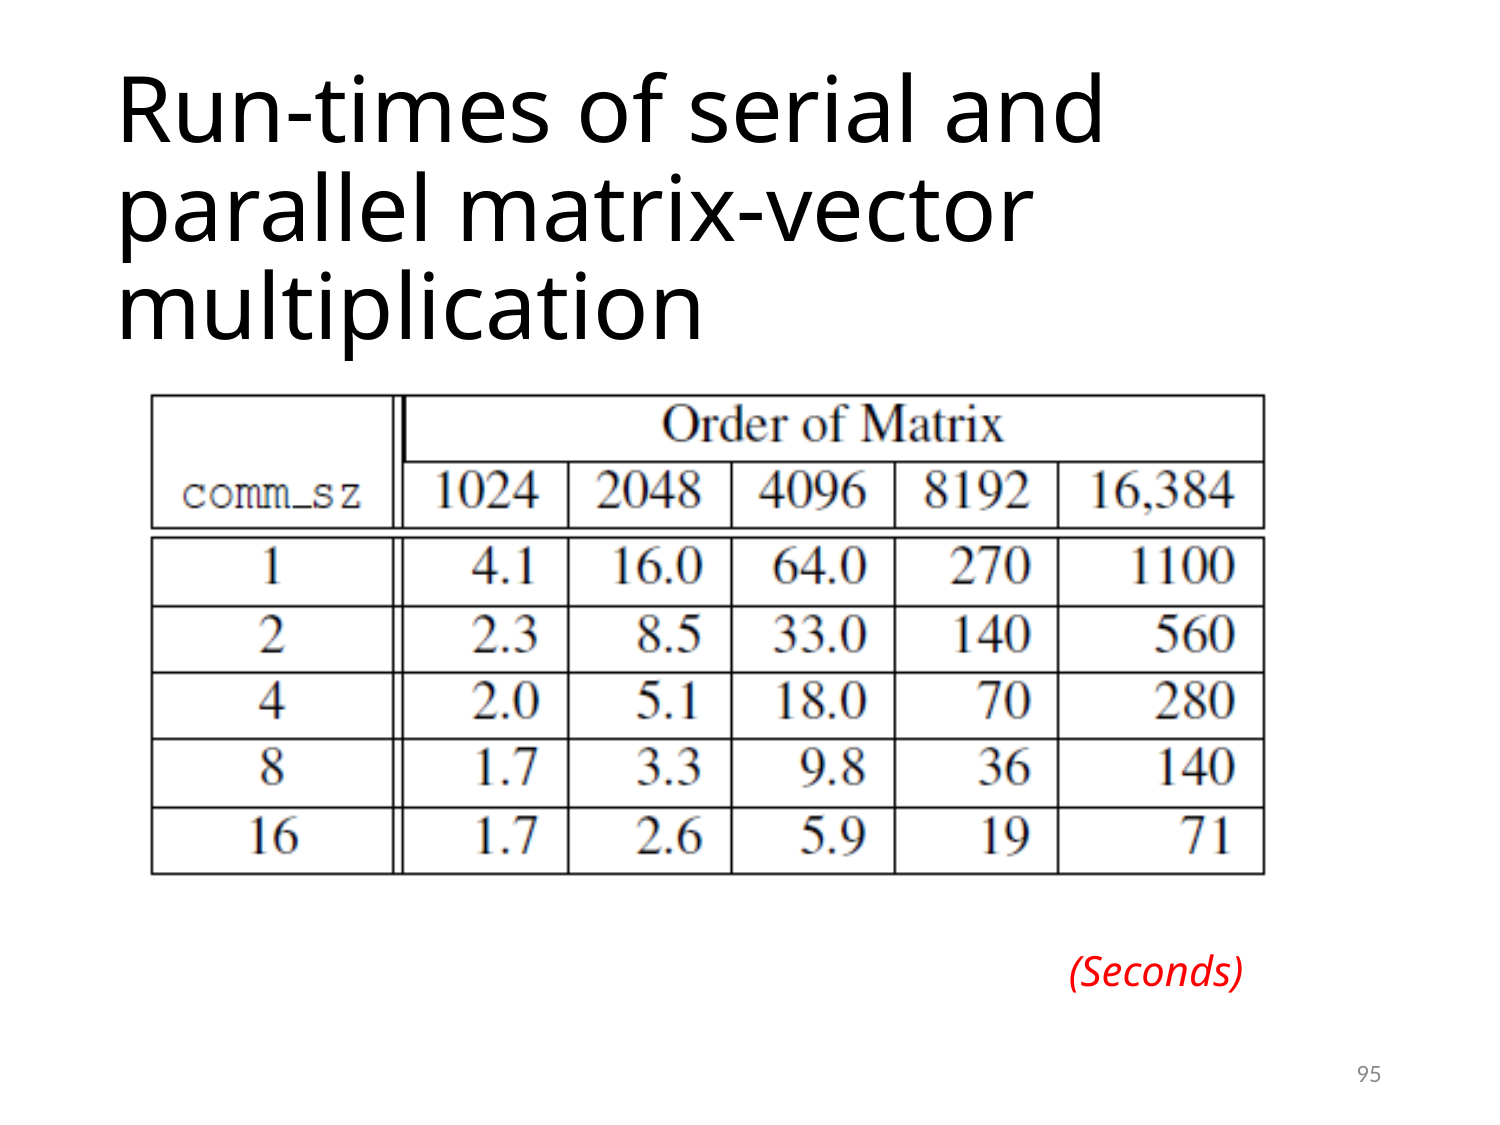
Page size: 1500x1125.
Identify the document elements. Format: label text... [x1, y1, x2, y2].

title Run-times of serial and parallel matrix-vector multiplication [100, 102, 1459, 321]
text_box (Seconds) [1054, 936, 1259, 1002]
picture [123, 369, 1280, 890]
slide_number 95 [1059, 1042, 1397, 1103]
